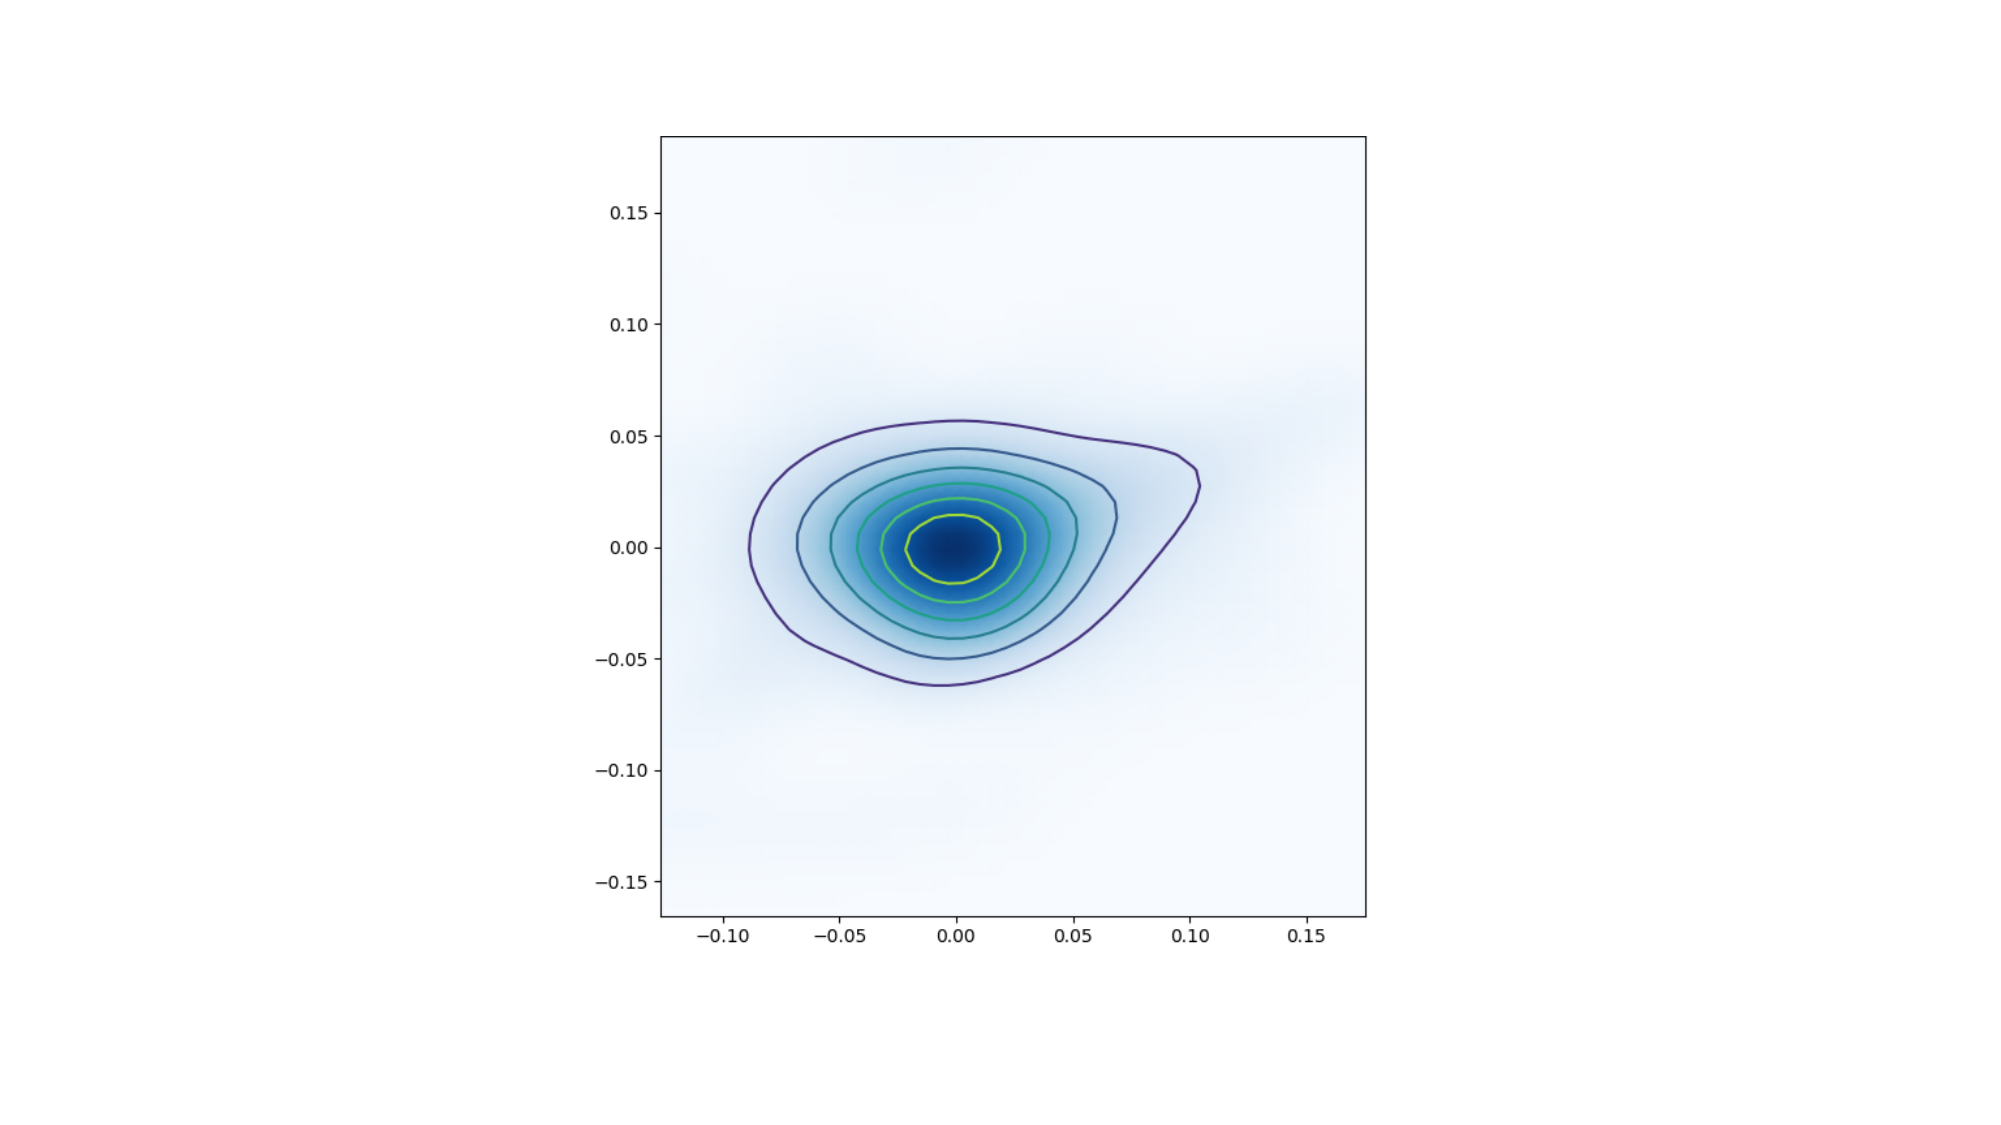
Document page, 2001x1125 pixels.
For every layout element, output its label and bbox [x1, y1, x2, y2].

picture [594, 136, 1405, 989]
